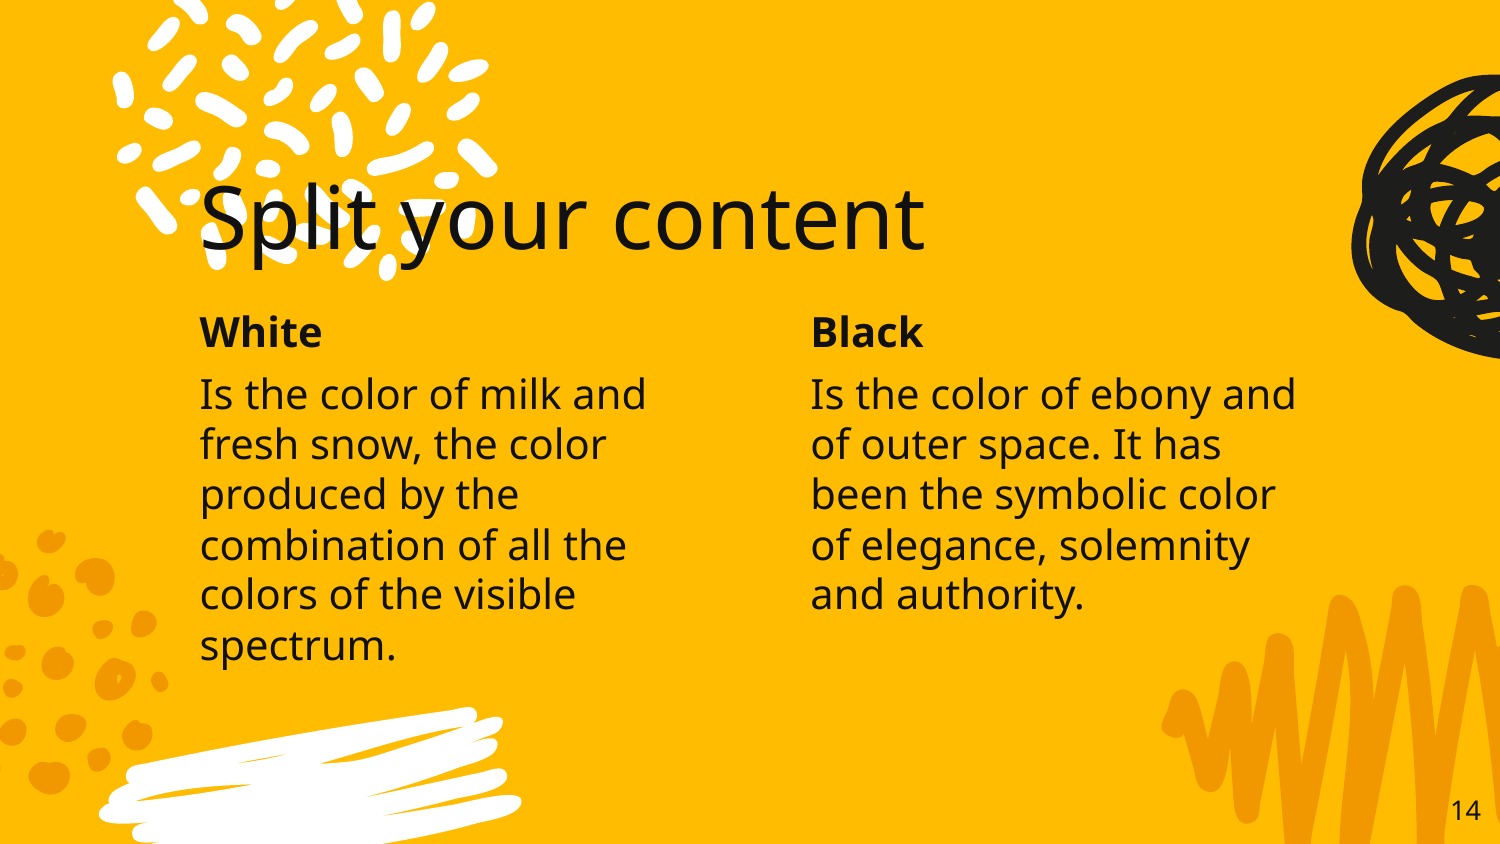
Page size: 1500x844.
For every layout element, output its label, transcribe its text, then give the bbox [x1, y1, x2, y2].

list Black Is the color of ebony and of outer space. It has been the symbolic color of elegance, solemnity and authority. [810, 305, 1301, 808]
list White Is the color of milk and fresh snow, the color produced by the combination of all the colors of the visible spectrum. [199, 305, 690, 808]
title Split your content [199, 164, 1301, 267]
slide_number 14 [1391, 779, 1482, 844]
